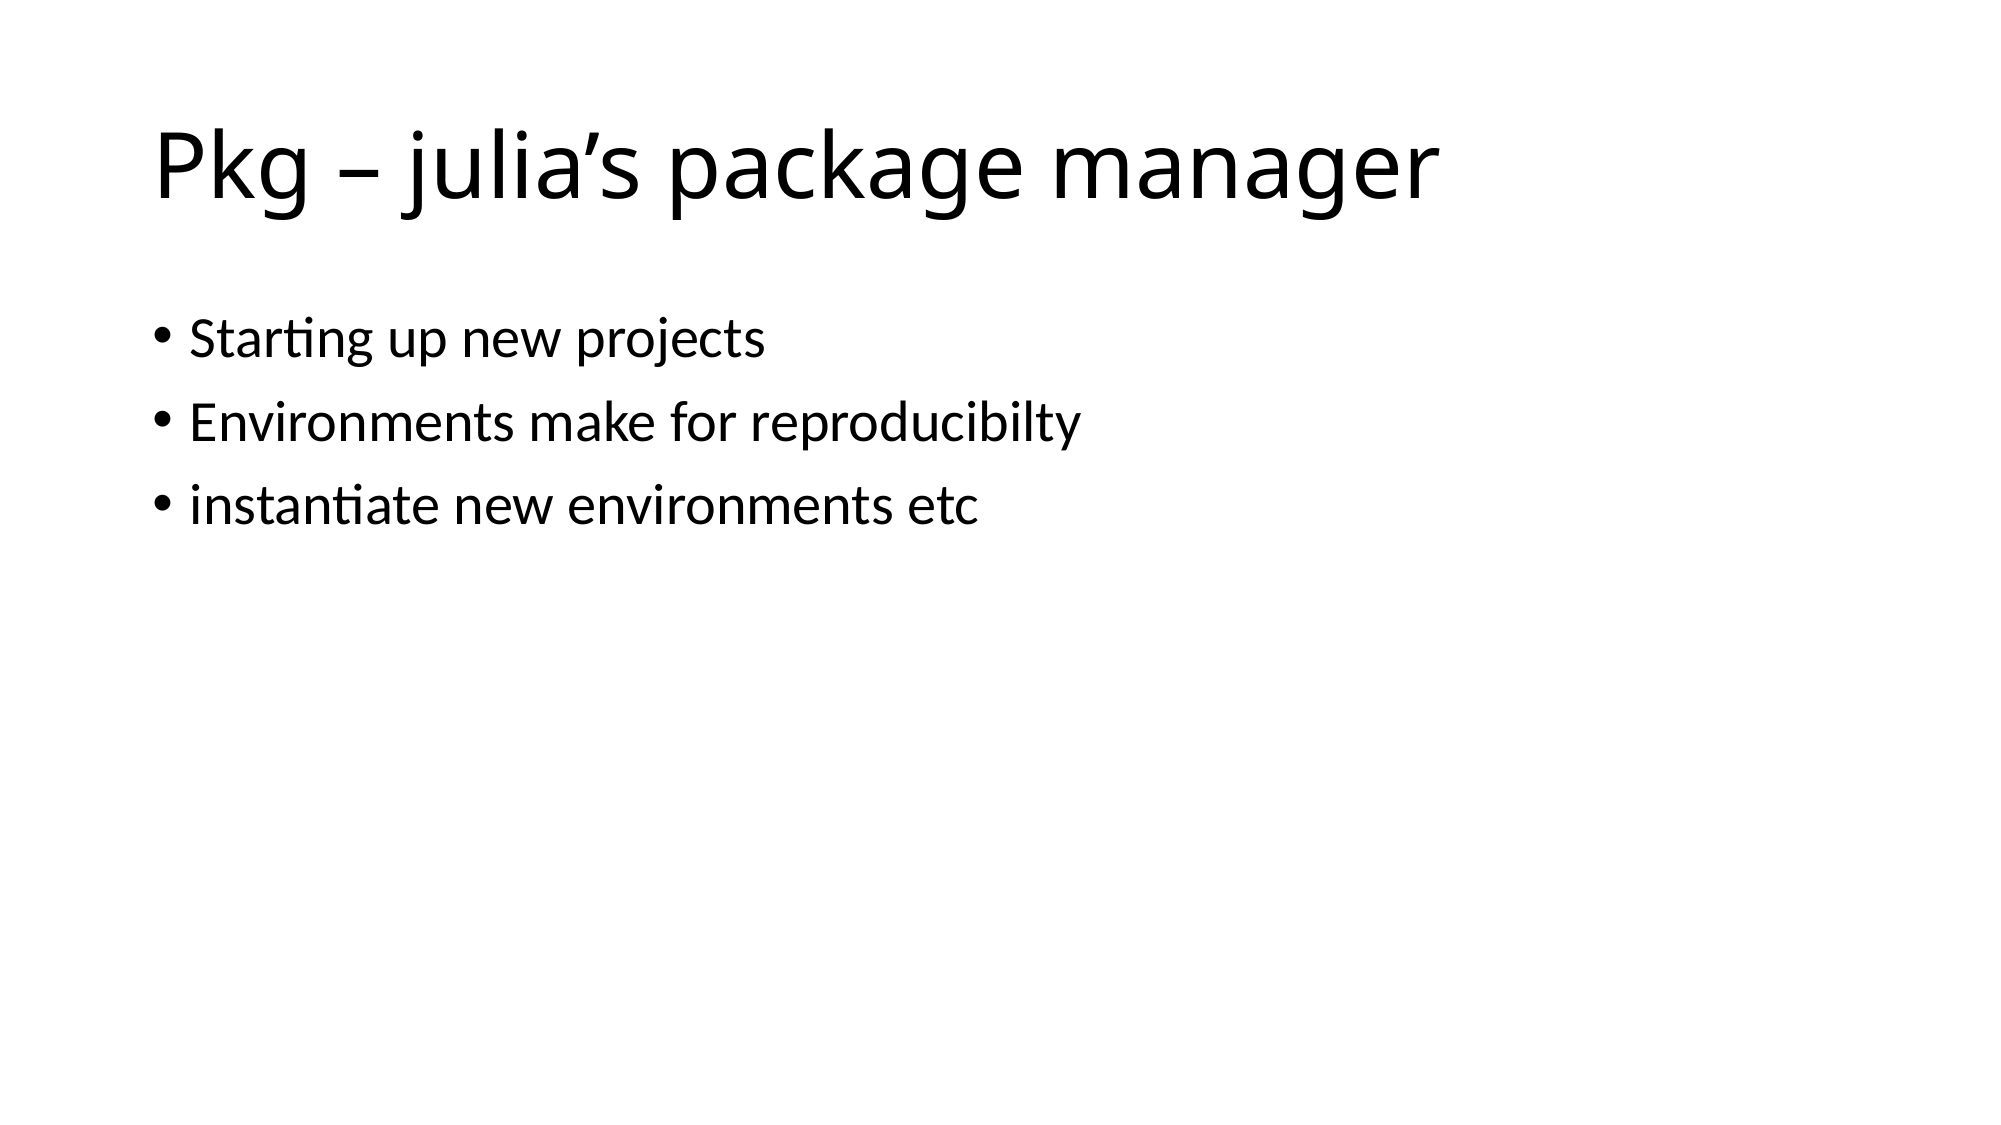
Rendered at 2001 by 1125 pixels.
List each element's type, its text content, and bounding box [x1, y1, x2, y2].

title Pkg – julia’s package manager [137, 59, 1863, 278]
list Starting up new projects Environments make for reproducibilty instantiate new environments etc [137, 299, 1863, 1014]
